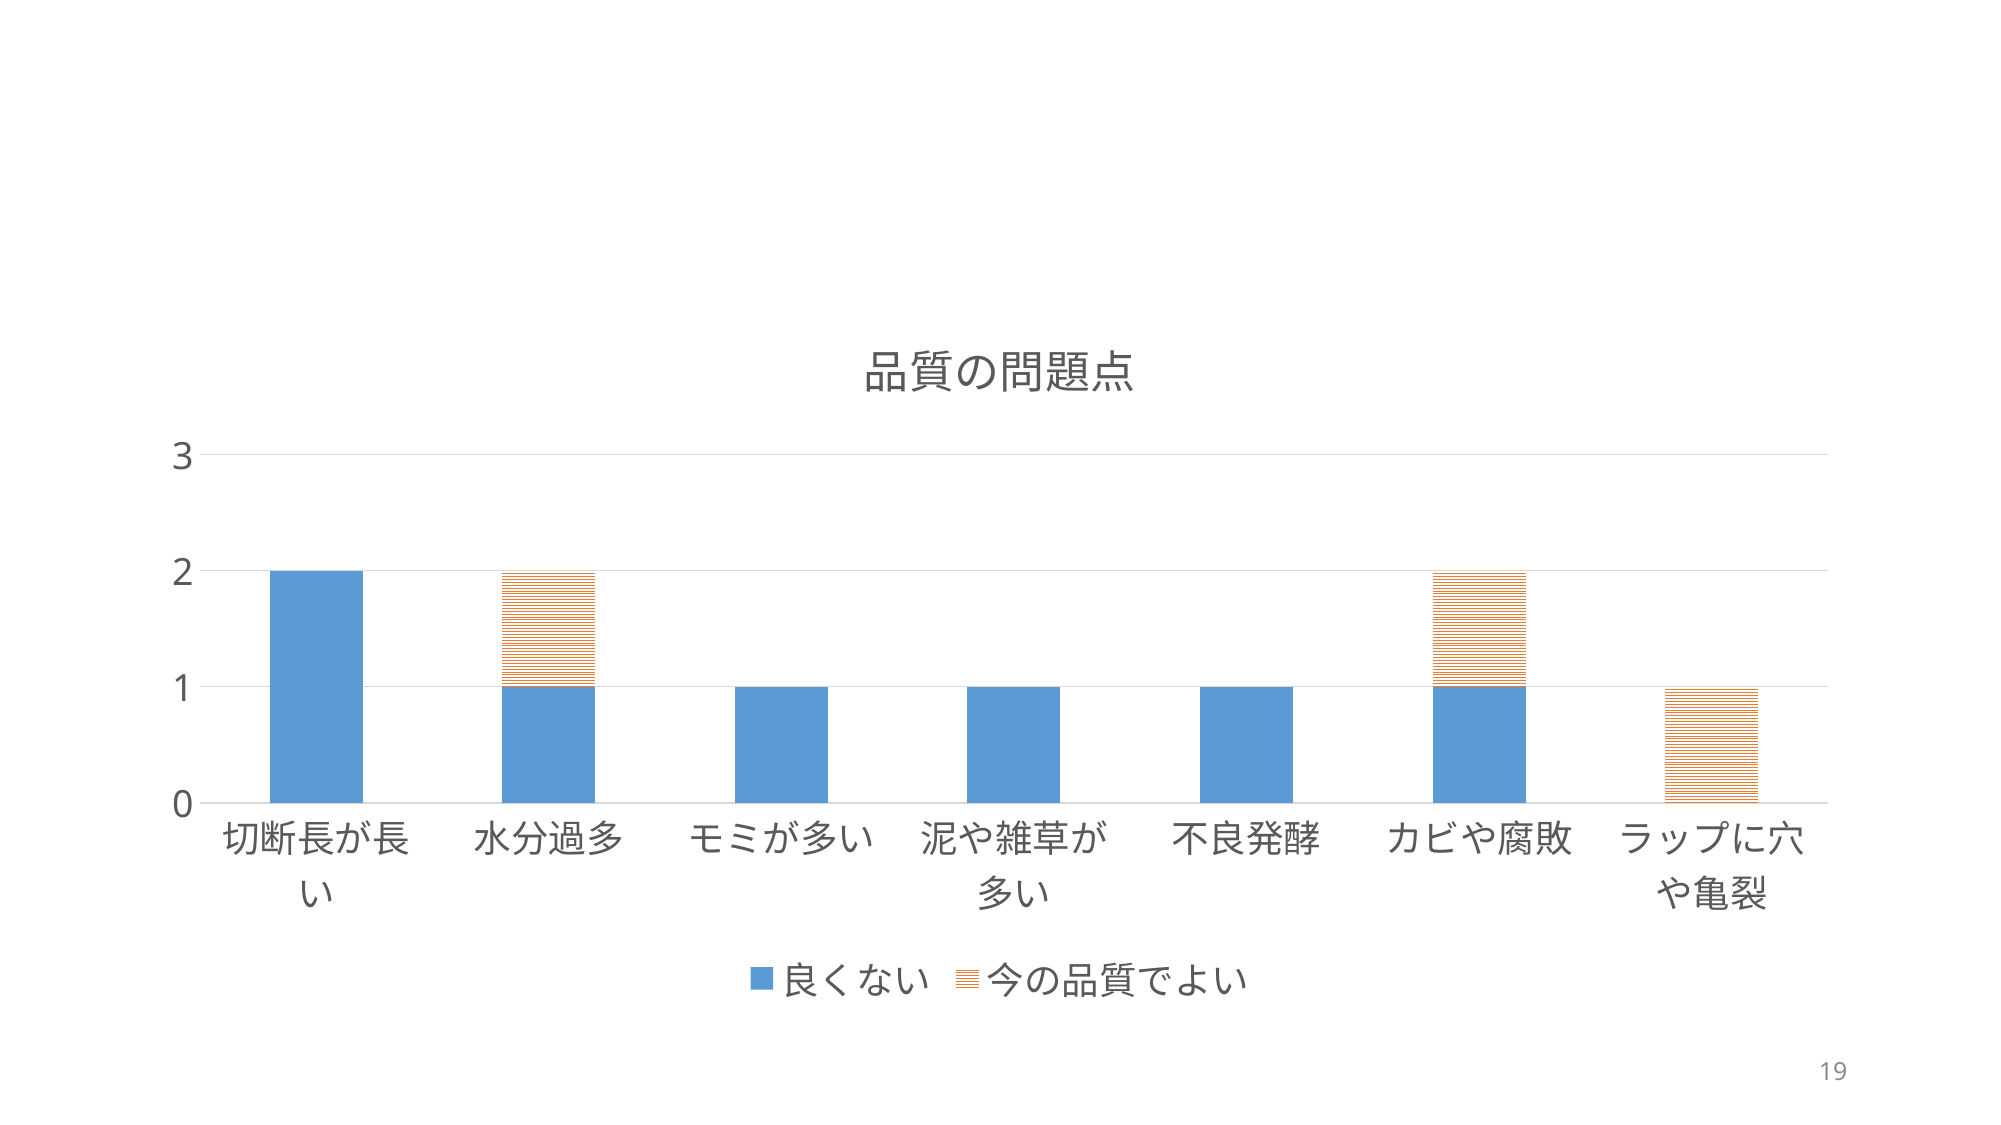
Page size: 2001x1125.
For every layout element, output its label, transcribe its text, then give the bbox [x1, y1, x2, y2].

chart [137, 299, 1863, 1014]
slide_number 19 [1412, 1042, 1863, 1103]
